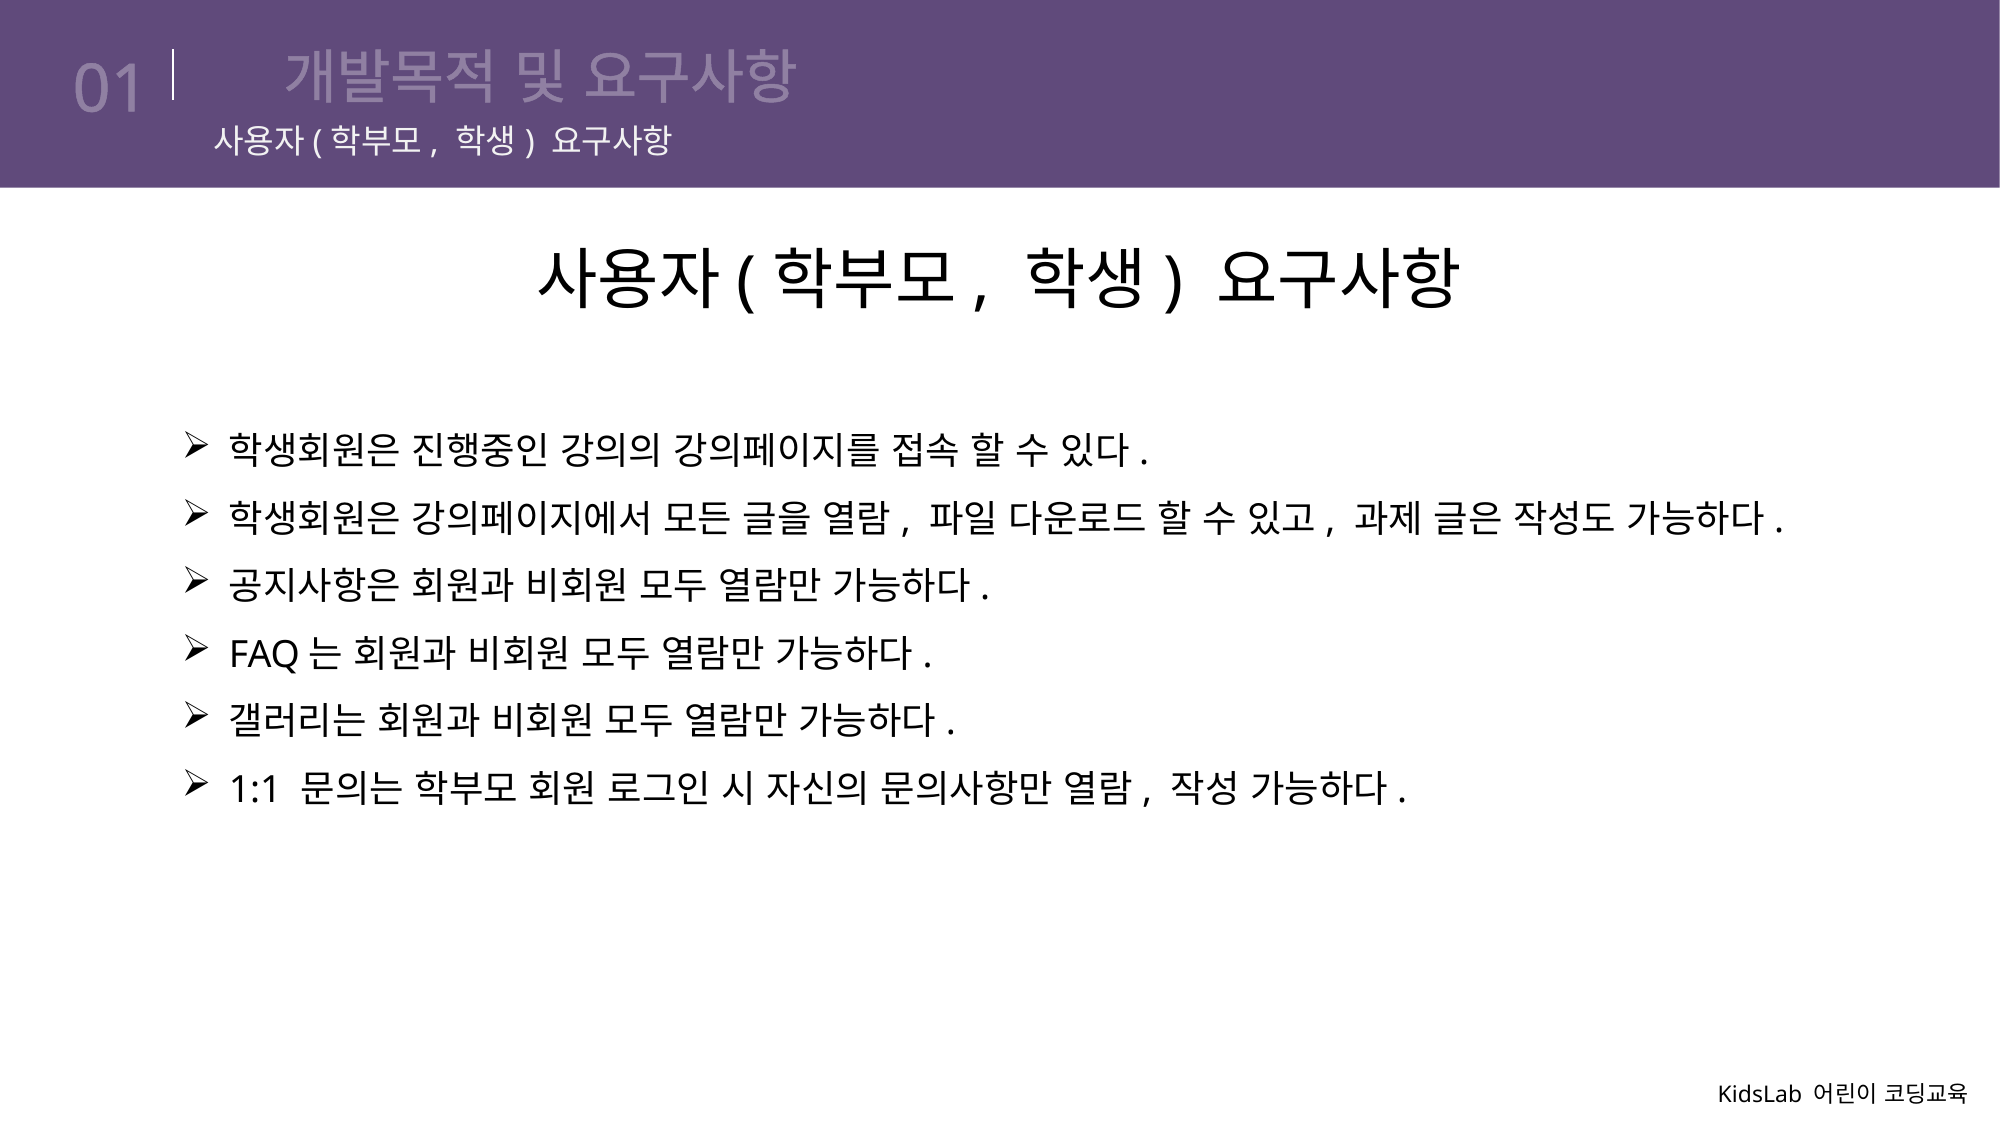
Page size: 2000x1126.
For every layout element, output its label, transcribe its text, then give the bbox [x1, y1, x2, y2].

list 사용자(학부모, 학생) 요구사항 [198, 118, 693, 161]
title 개발목적 및 요구사항 [198, 35, 883, 114]
list 01 [57, 37, 199, 116]
text_box 학생회원은 진행중인 강의의 강의페이지를 접속 할 수 있다. 학생회원은 강의페이지에서 모든 글을 열람, 파일 다운로드 할 수 있고, 과제 글은 작성도 가능하다. 공지사항은 회원과 비회원 모두 열람만 가능하다. FAQ는 회원과 비회원 모두 열람만 가능하다. 갤러리는 회원과 비회원 모두 열람만 가능하다. 1:1 문의는 학부모 회원 로그인 시 자신의 문의사항만 열람, 작성 가능하다. [167, 397, 1845, 885]
text_box 사용자(학부모, 학생) 요구사항 [521, 229, 1490, 324]
